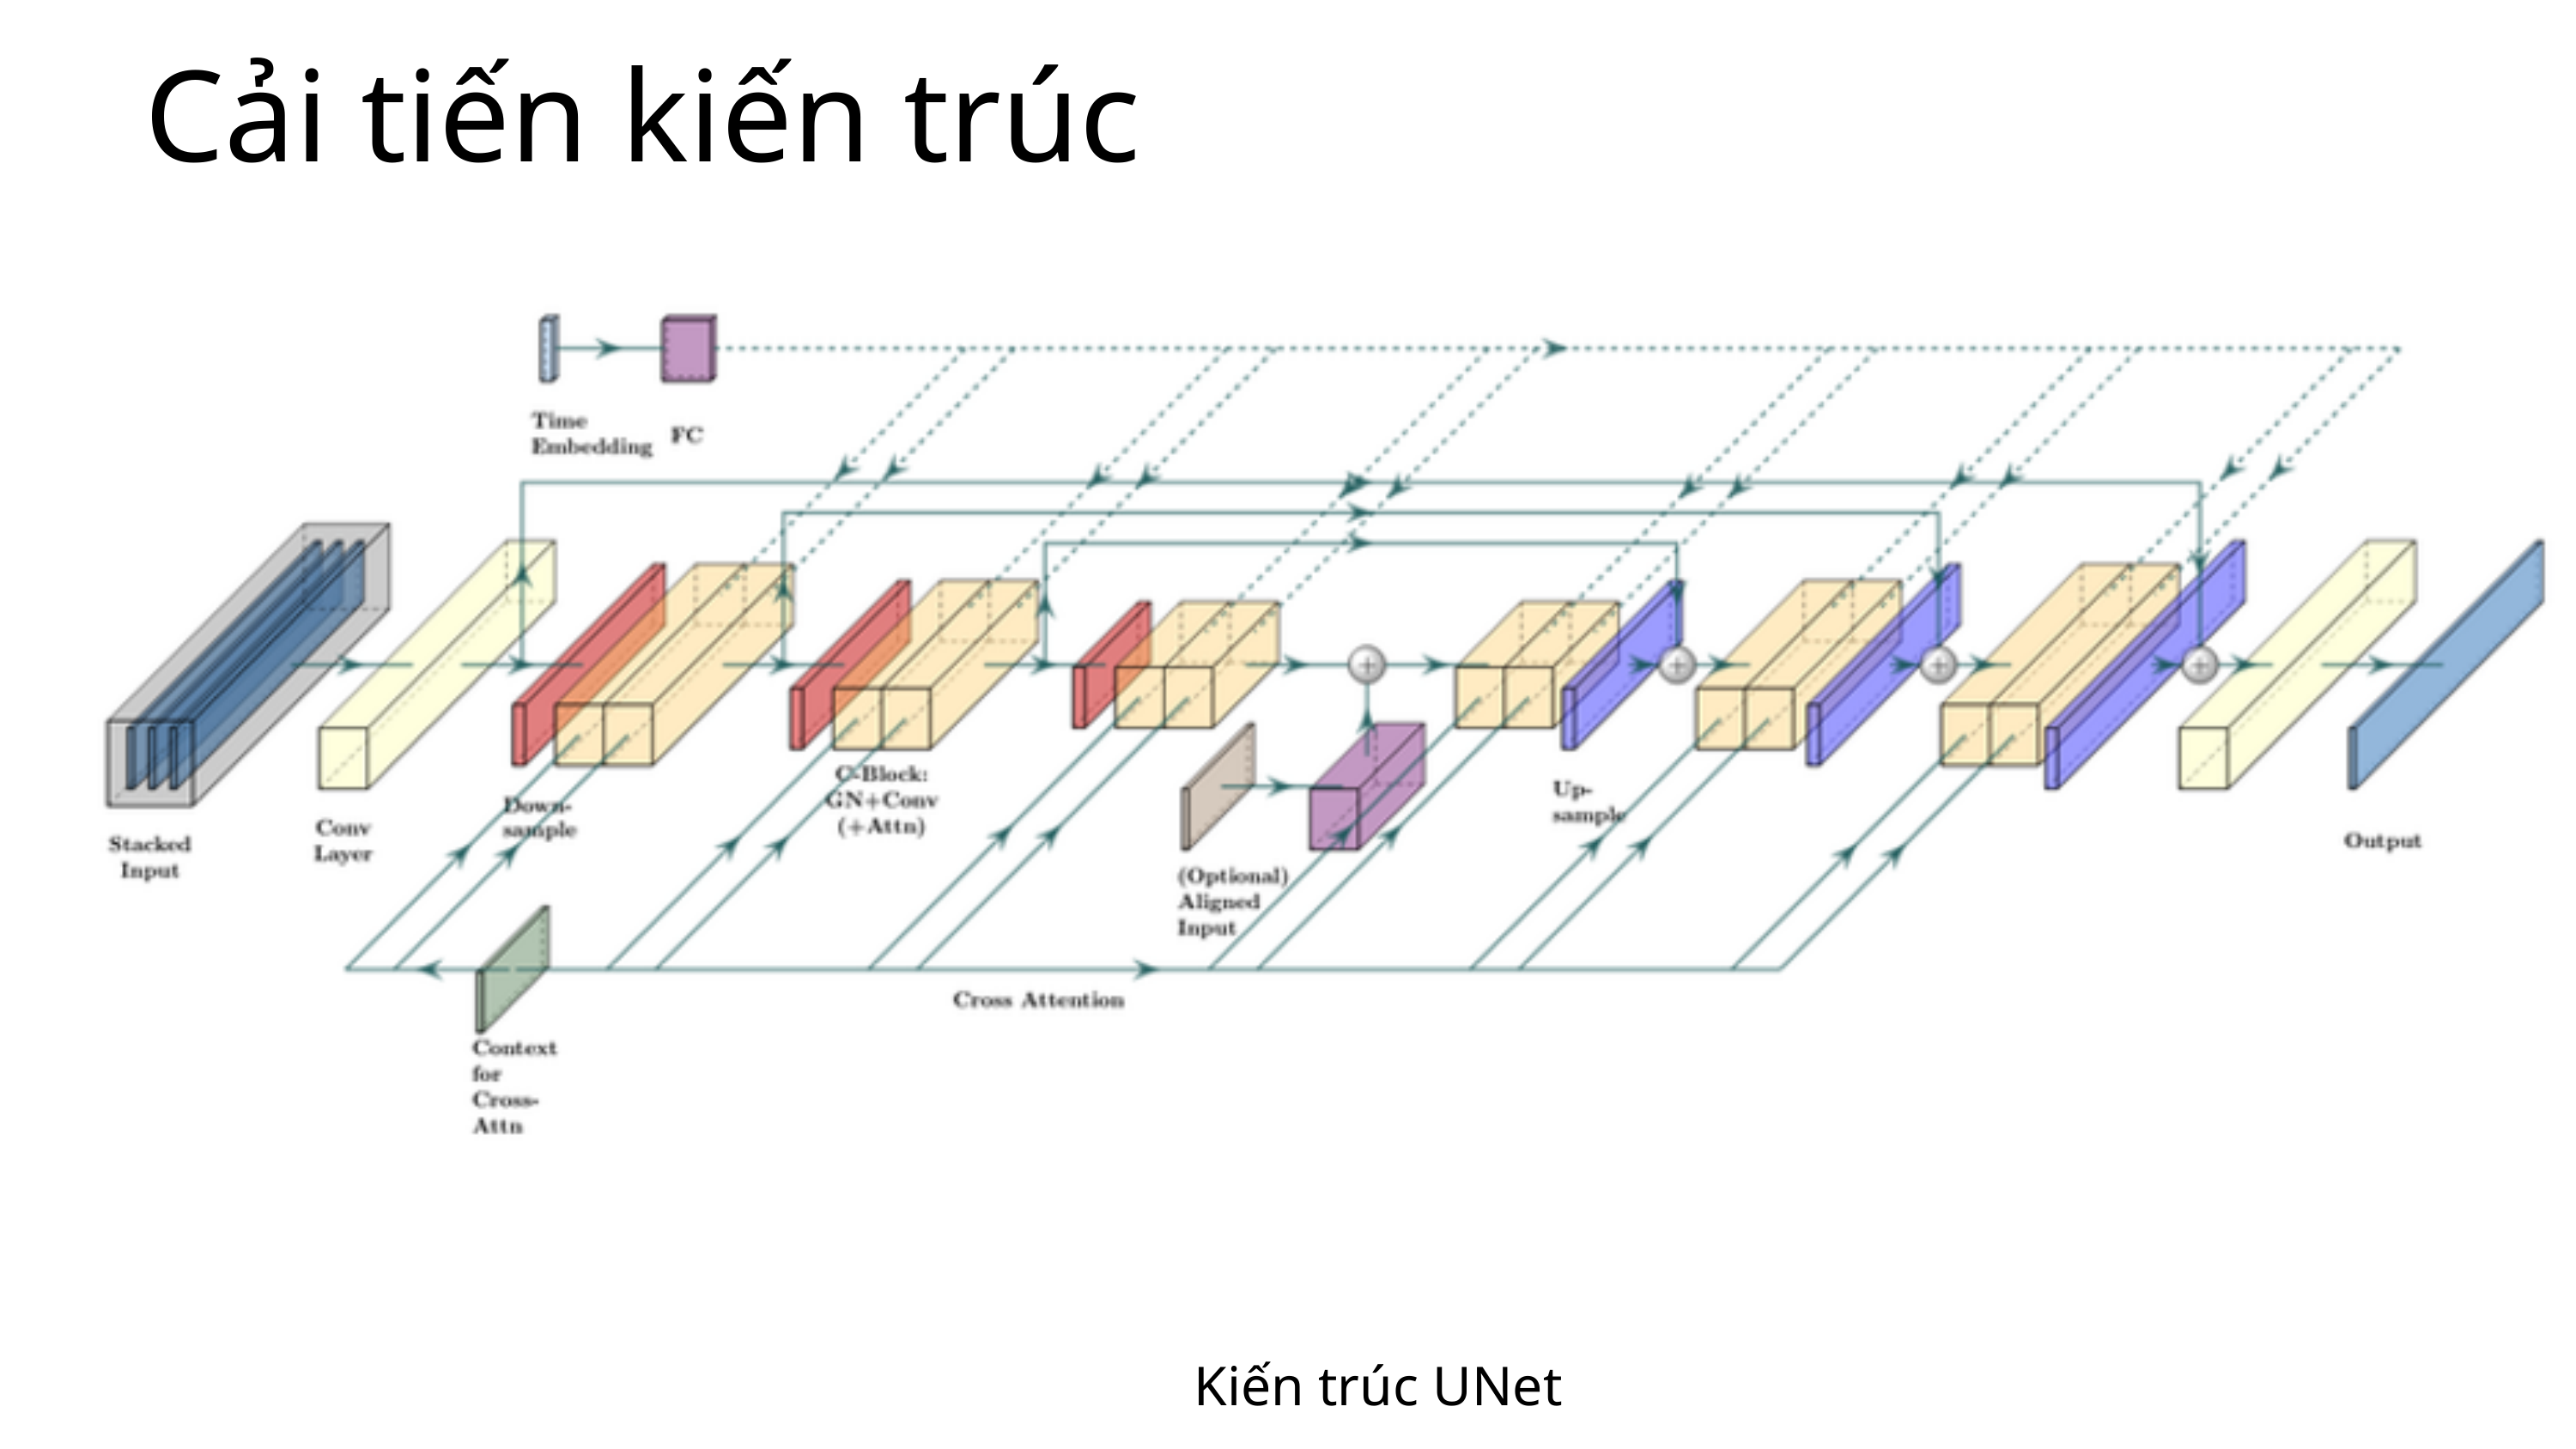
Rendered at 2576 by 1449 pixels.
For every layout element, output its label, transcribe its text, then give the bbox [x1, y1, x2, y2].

text_box Kiến trúc UNet [1194, 1353, 1617, 1417]
text_box Cải tiến kiến trúc [144, 37, 1289, 187]
text_box [0, 284, 2576, 1162]
